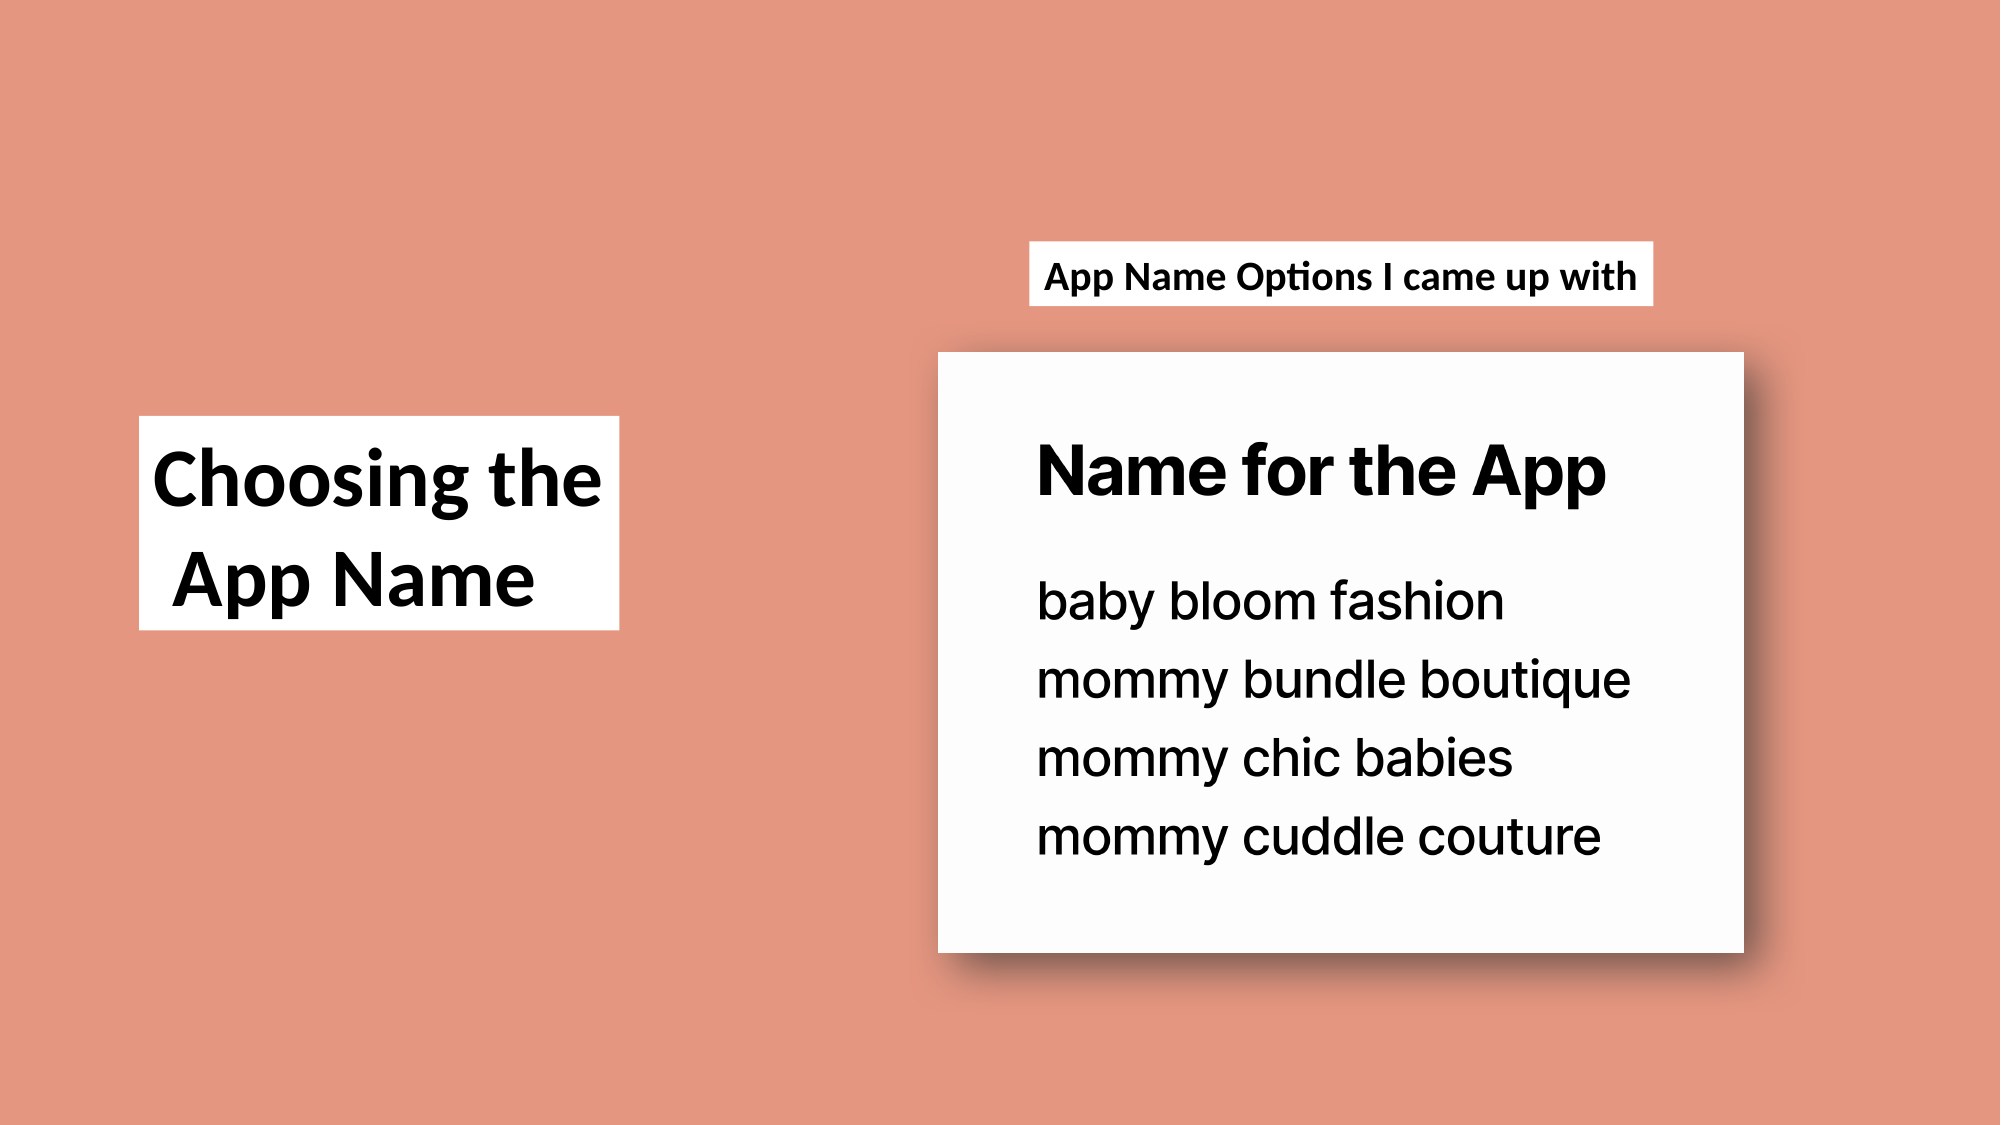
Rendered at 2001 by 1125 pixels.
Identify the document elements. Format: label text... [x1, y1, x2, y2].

text_box App Name Options I came up with [1029, 241, 1654, 307]
text_box Choosing the App Name [139, 415, 620, 631]
picture [938, 352, 1744, 954]
